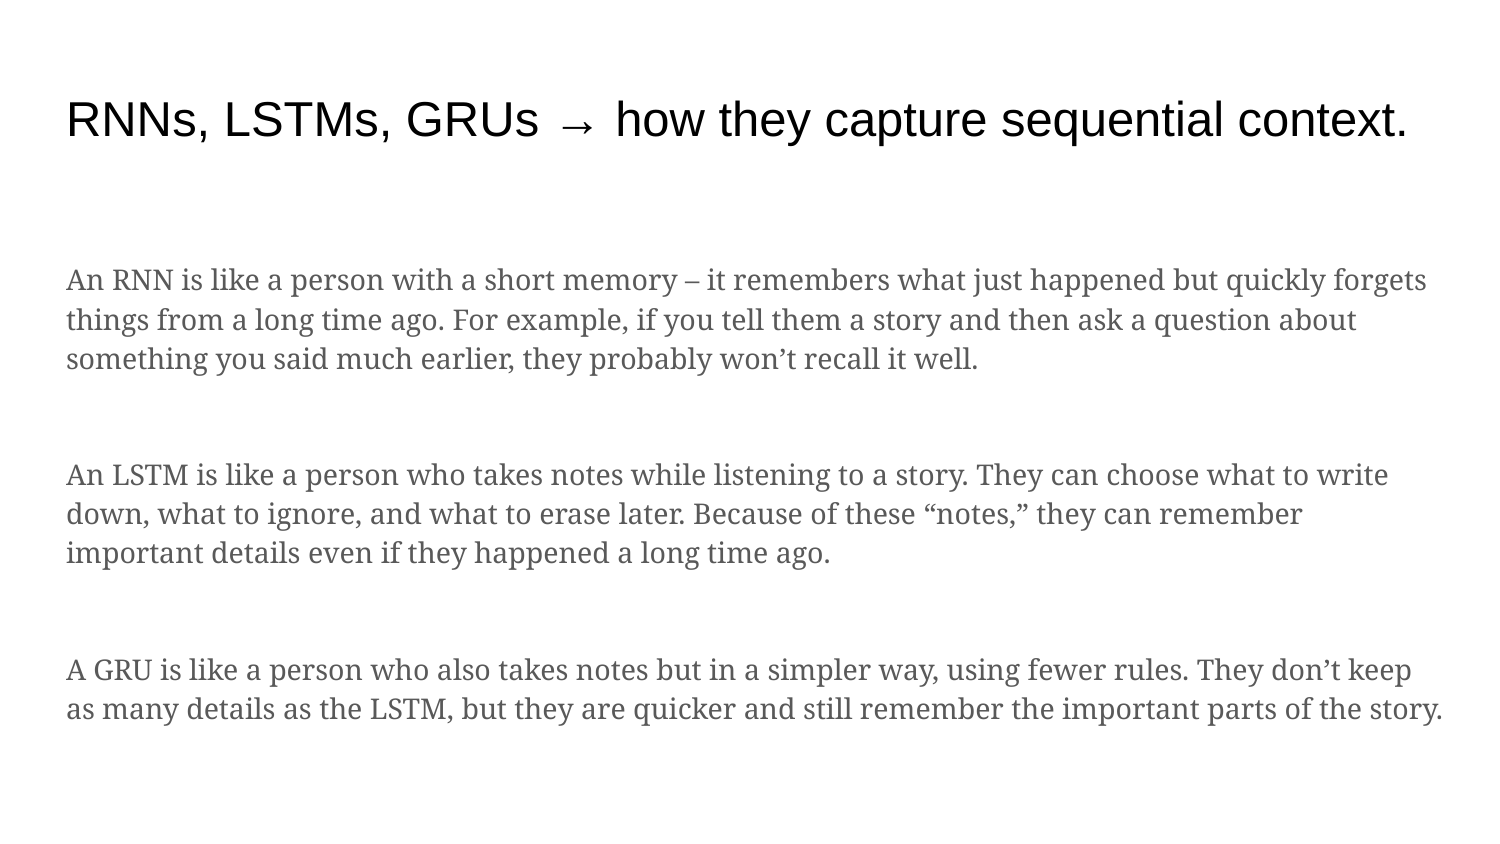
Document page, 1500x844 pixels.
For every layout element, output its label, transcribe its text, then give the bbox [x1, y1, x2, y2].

list An RNN is like a person with a short memory – it remembers what just happened but quickly forgets things from a long time ago. For example, if you tell them a story and then ask a question about something you said much earlier, they probably won’t recall it well. An LSTM is like a person who takes notes while listening to a story. They can choose what to write down, what to ignore, and what to erase later. Because of these “notes,” they can remember important details even if they happened a long time ago. A GRU is like a person who also takes notes but in a simpler way, using fewer rules. They don’t keep as many details as the LSTM, but they are quicker and still remember the important parts of the story. [51, 242, 1462, 750]
title RNNs, LSTMs, GRUs → how they capture sequential context. [51, 72, 1449, 167]
